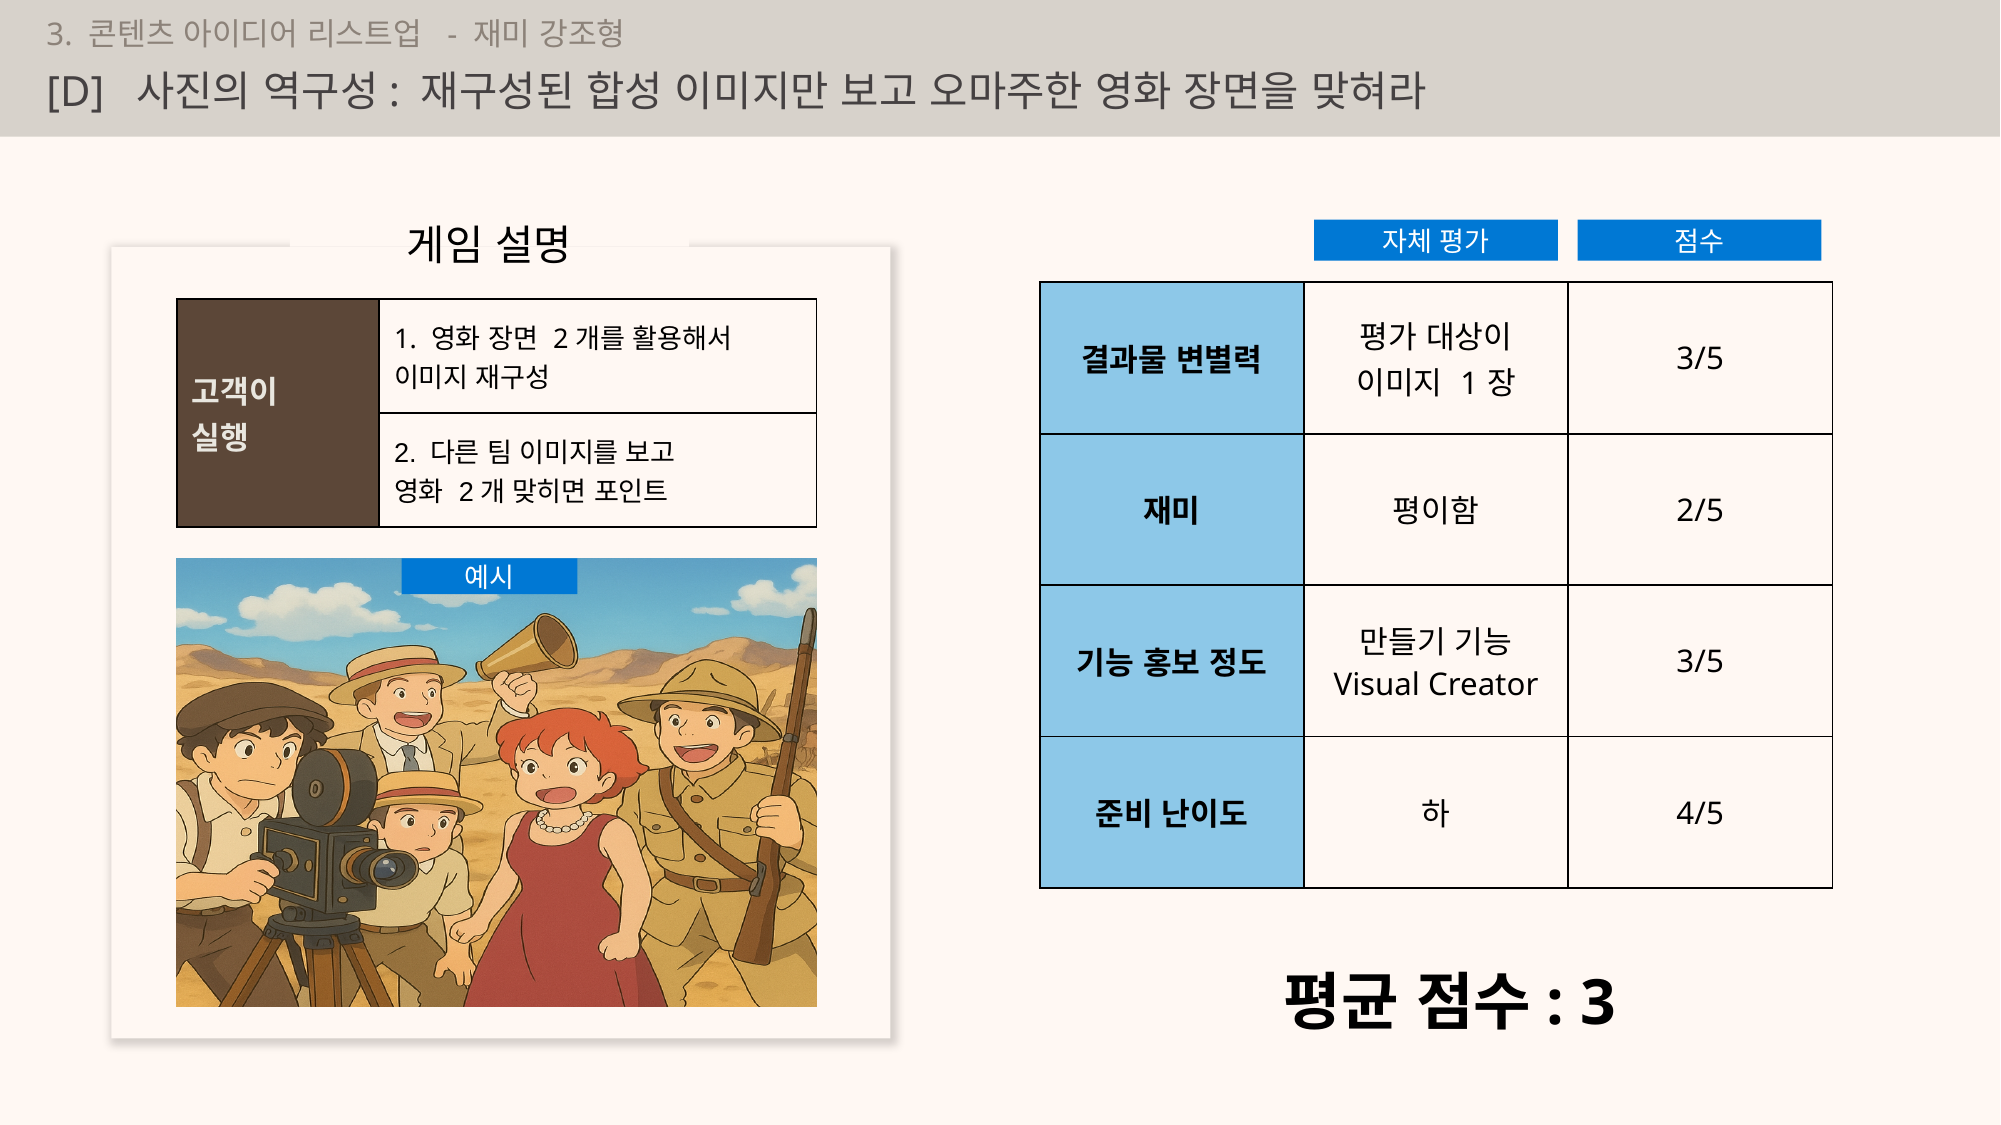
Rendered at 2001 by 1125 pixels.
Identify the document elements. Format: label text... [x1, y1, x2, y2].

table_header 1. 영화 장면 2개를 활용해서 이미지 재구성 [380, 300, 816, 412]
table_cell 2/5 [1569, 435, 1832, 584]
text_box 3. 콘텐츠 아이디어 리스트업 - 재미 강조형 [46, 13, 1859, 52]
text_box 자체 평가 [1313, 219, 1559, 261]
table_cell 재미 [1041, 435, 1303, 584]
table_cell 4/5 [1569, 737, 1832, 887]
picture [176, 558, 817, 1007]
table_cell 3/5 [1569, 586, 1832, 736]
text_box 평균 점수: 3 [1144, 937, 1756, 1061]
table_header 3/5 [1569, 283, 1832, 433]
table_header 평가 대상이 이미지 1장 [1305, 283, 1567, 433]
table_cell 2. 다른 팀 이미지를 보고 영화 2개 맞히면 포인트 [380, 414, 816, 526]
table_cell 기능 홍보 정도 [1041, 586, 1303, 736]
table_cell 평이함 [1305, 435, 1567, 584]
text_box [0, 0, 2000, 137]
table_cell 하 [1305, 737, 1567, 887]
text_box [111, 246, 891, 1039]
title [D] 사진의 역구성: 재구성된 합성 이미지만 보고 오마주한 영화 장면을 맞혀라 [46, 64, 2000, 116]
table_header 고객이 실행 [178, 300, 378, 526]
text_box 게임 설명 [289, 194, 690, 247]
text_box 점수 [1577, 219, 1822, 261]
table_cell 준비 난이도 [1041, 737, 1303, 887]
table_cell 만들기 기능 Visual Creator [1305, 586, 1567, 736]
table_header 결과물 변별력 [1041, 283, 1303, 433]
